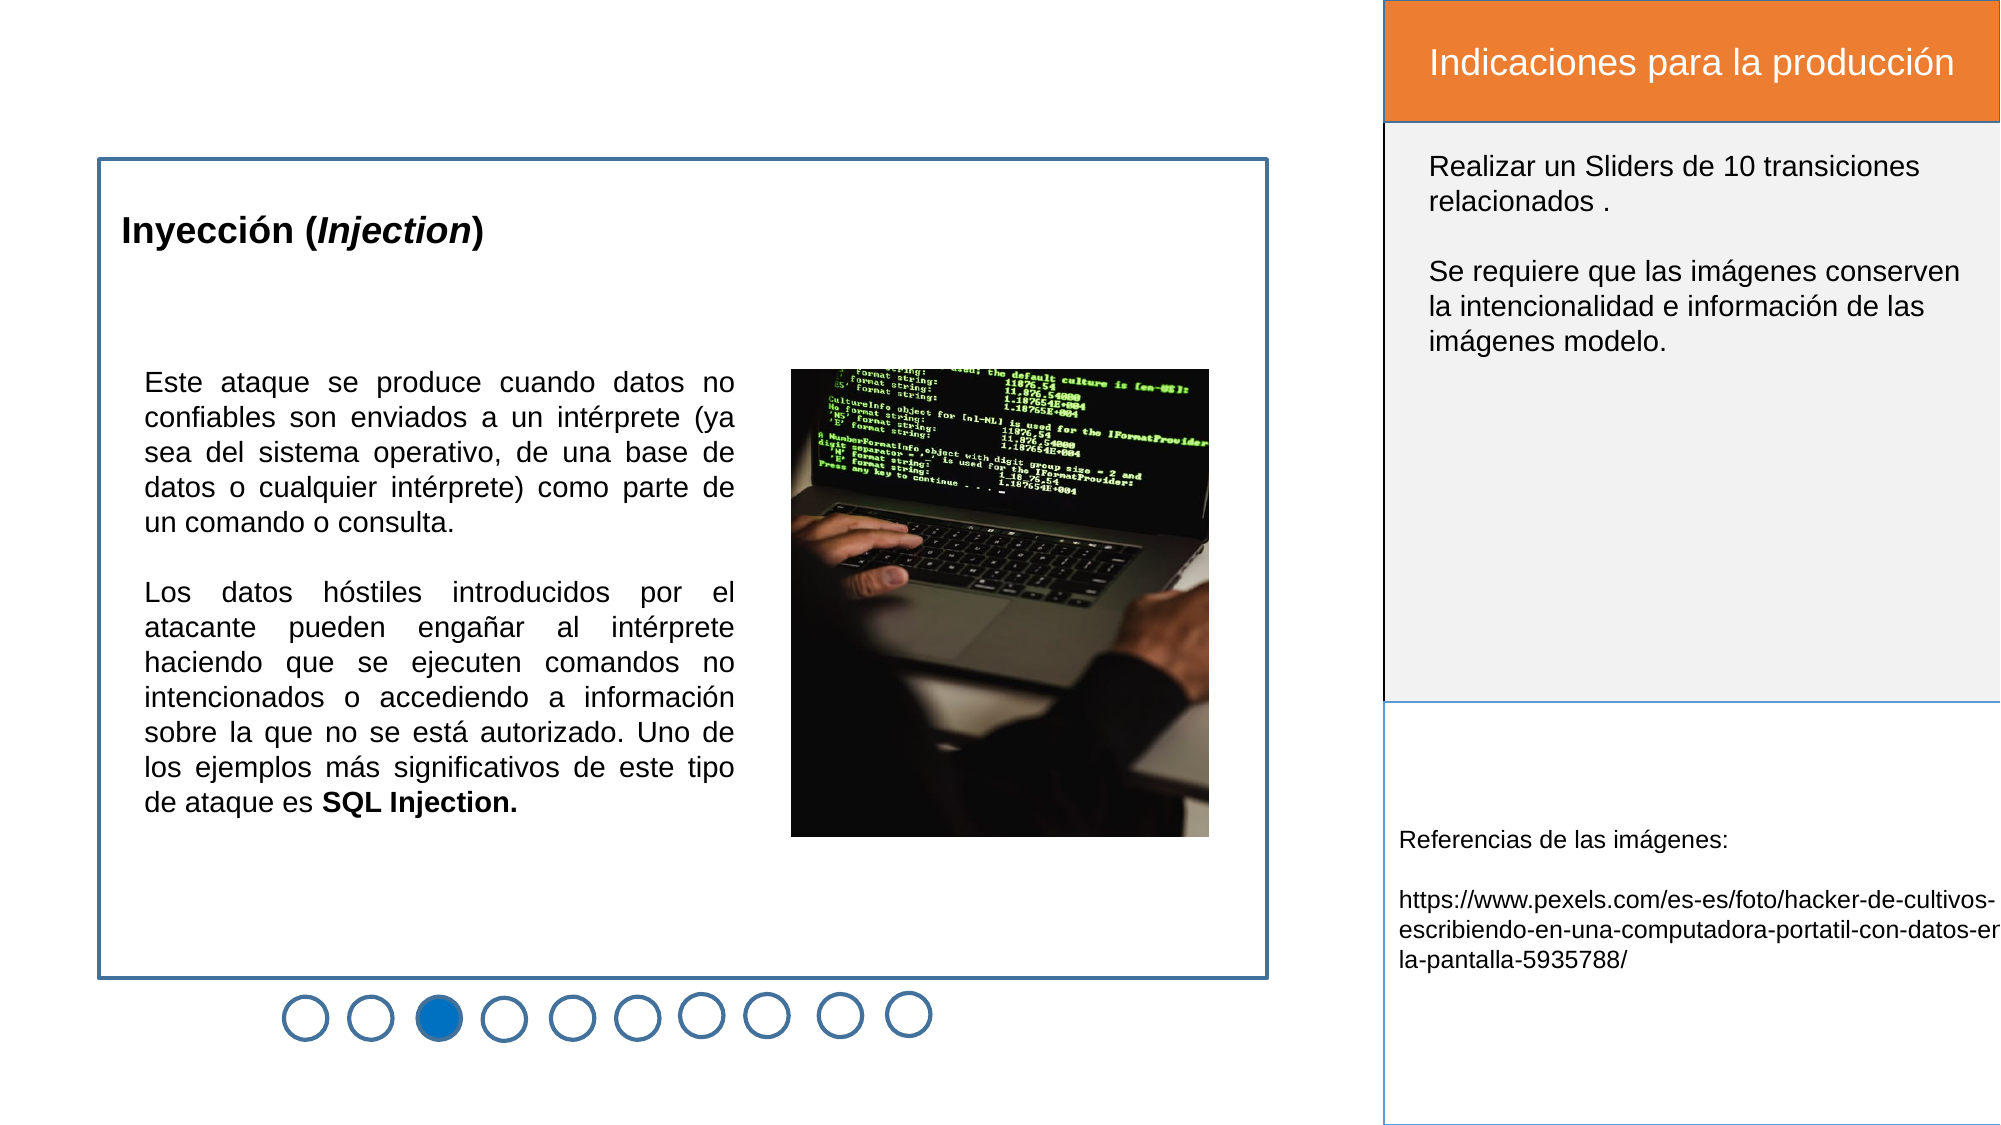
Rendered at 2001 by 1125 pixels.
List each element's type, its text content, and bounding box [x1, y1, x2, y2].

text_box [1383, 122, 2000, 702]
text_box [616, 996, 660, 1040]
text_box [745, 994, 789, 1038]
text_box [550, 996, 595, 1040]
text_box [887, 992, 931, 1037]
text_box [99, 159, 1267, 979]
text_box [818, 994, 863, 1038]
text_box Referencias de las imágenes: https://www.pexels.com/es-es/foto/hacker-de-cultivos-escribiendo-en-una-computadora-portatil-con-datos-en-la-pantalla-5935788/ [1383, 702, 2000, 1125]
text_box Este ataque se produce cuando datos no confiables son enviados a un intérprete (ya sea del sistema operativo, de una base de datos o cualquier intérprete) como parte de un comando o consulta. Los datos hóstiles introducidos por el atacante pueden engañar al intérprete haciendo que se ejecuten comandos no intencionados o accediendo a información sobre la que no se está autorizado. Uno de los ejemplos más significativos de este tipo de ataque es SQL Injection. [129, 356, 751, 866]
text_box [482, 997, 527, 1041]
text_box [680, 994, 724, 1038]
text_box [283, 996, 328, 1040]
text_box [349, 996, 393, 1040]
picture [791, 369, 1209, 837]
text_box [417, 996, 461, 1040]
text_box Inyección (Injection) [106, 198, 1051, 259]
text_box Indicaciones para la producción [1383, 0, 2000, 122]
text_box Realizar un Sliders de 10 transiciones relacionados . Se requiere que las imágenes conserven la intencionalidad e información de las imágenes modelo. [1413, 139, 2000, 423]
